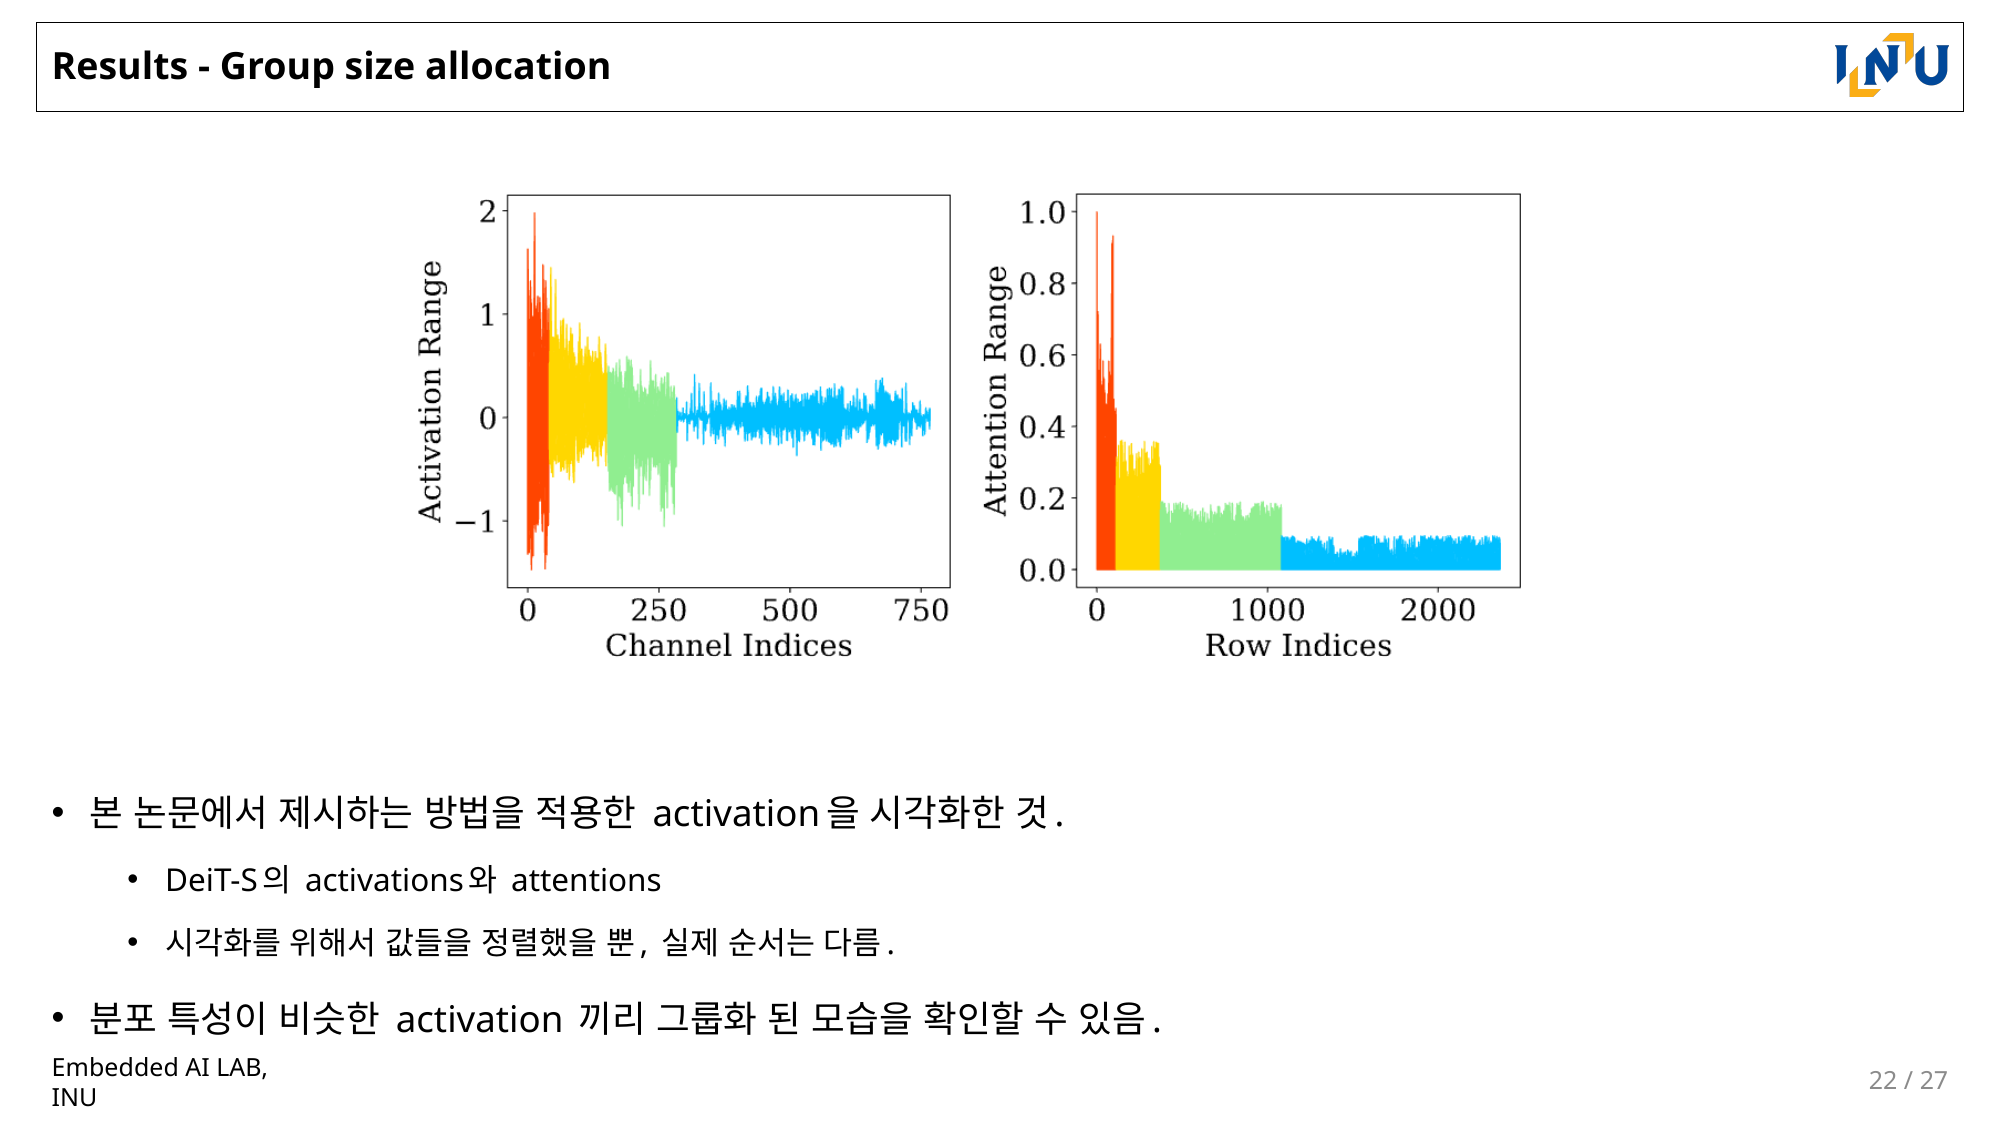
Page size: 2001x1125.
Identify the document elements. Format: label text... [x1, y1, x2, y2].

slide_number 22 / 27 [1513, 1051, 1964, 1112]
title Results - Group size allocation [36, 22, 1964, 112]
text_box [483, 111, 1666, 760]
picture [364, 184, 1553, 666]
text_box 본 논문에서 제시하는 방법을 적용한 activation을 시각화한 것. DeiT-S의 activations와 attentions 시각화를 위해서 값들을 정렬했을 뿐, 실제 순서는 다름. 분포 특성이 비슷한 activation 끼리 그룹화 된 모습을 확인할 수 있음. [36, 760, 1881, 1051]
